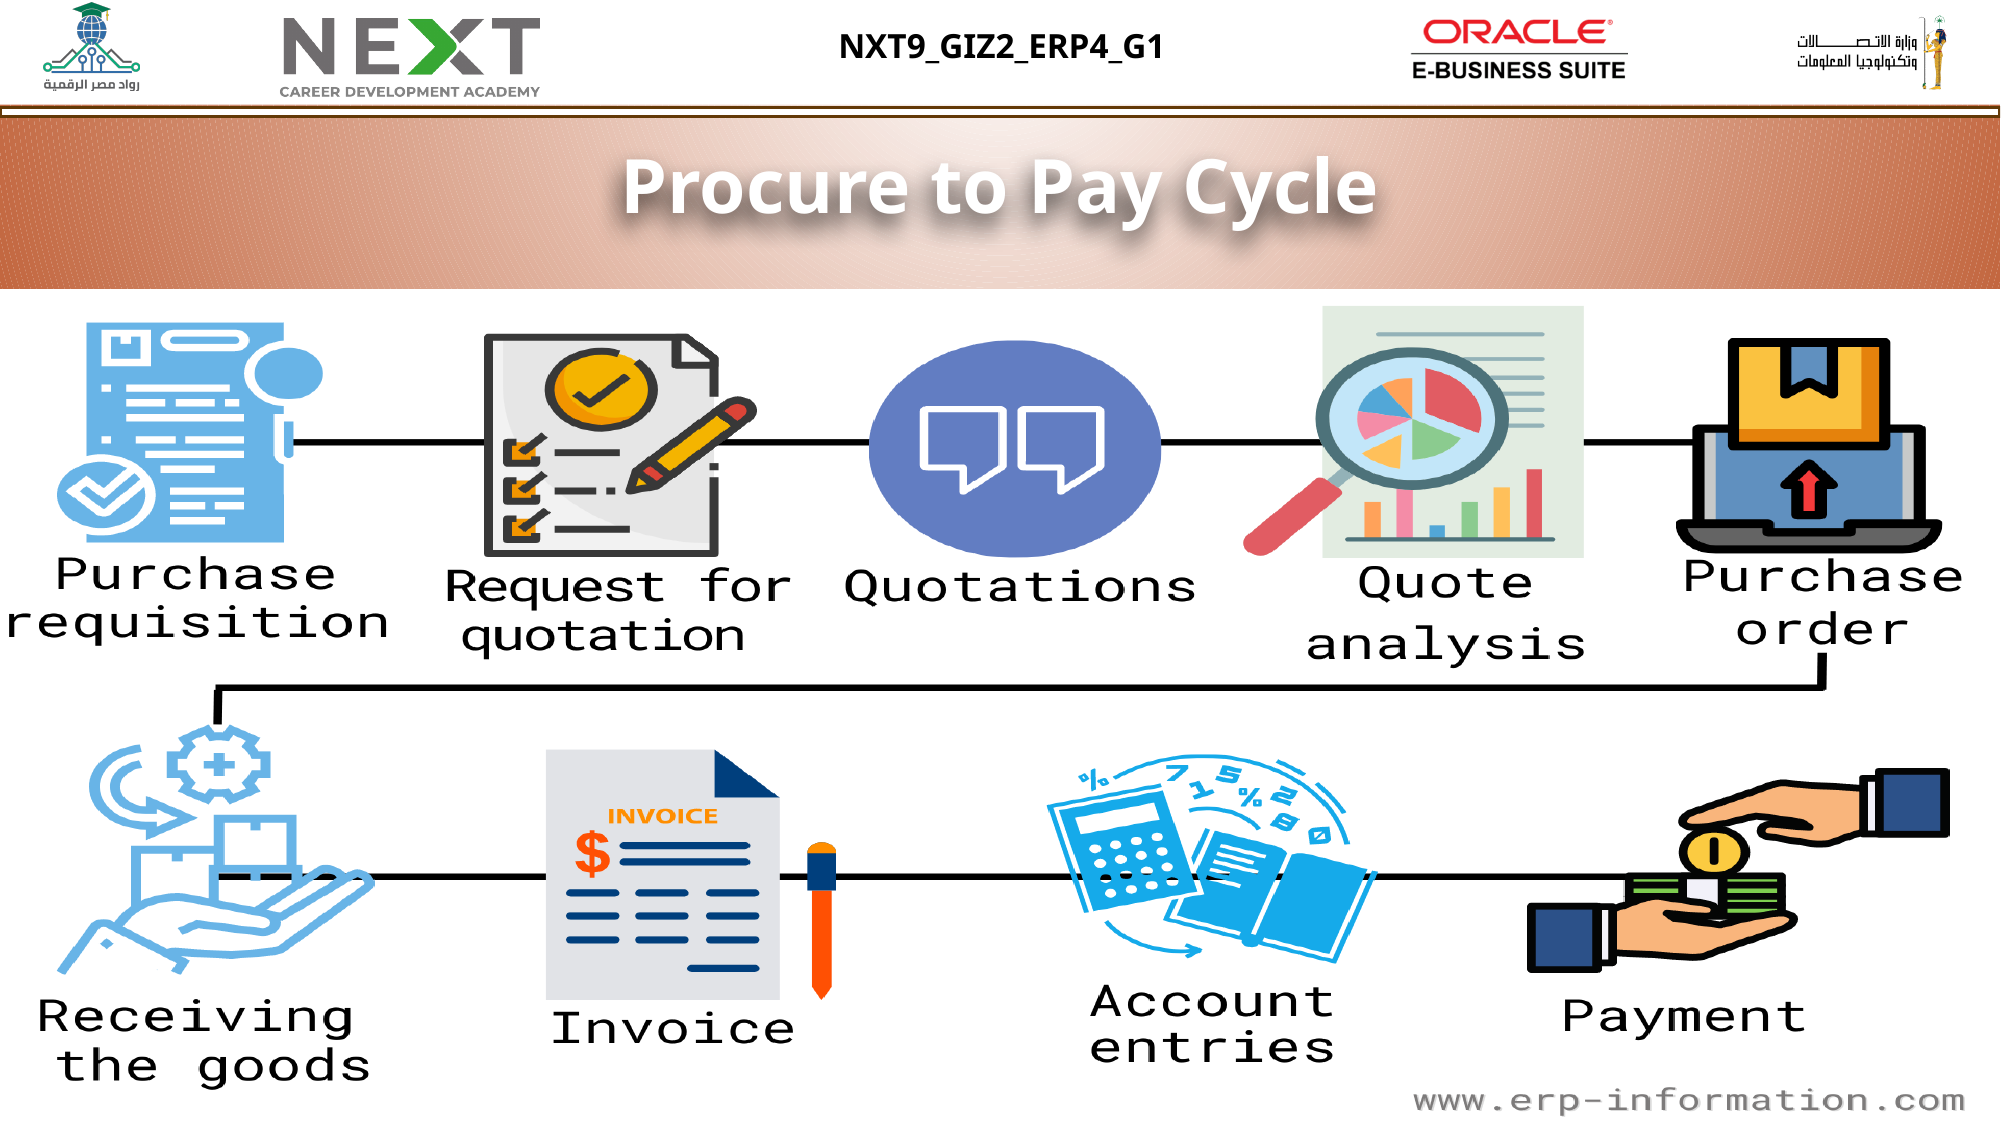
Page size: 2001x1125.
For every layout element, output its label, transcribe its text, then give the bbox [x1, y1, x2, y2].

picture [1389, 0, 1650, 178]
text_box Procure to Pay Cycle [464, 130, 1536, 236]
picture [275, 18, 540, 100]
picture [0, 289, 2000, 1125]
picture [43, 2, 140, 91]
picture [1785, 3, 1957, 100]
footer NXT9_GIZ2_ERP4_G1 [664, 18, 1340, 78]
